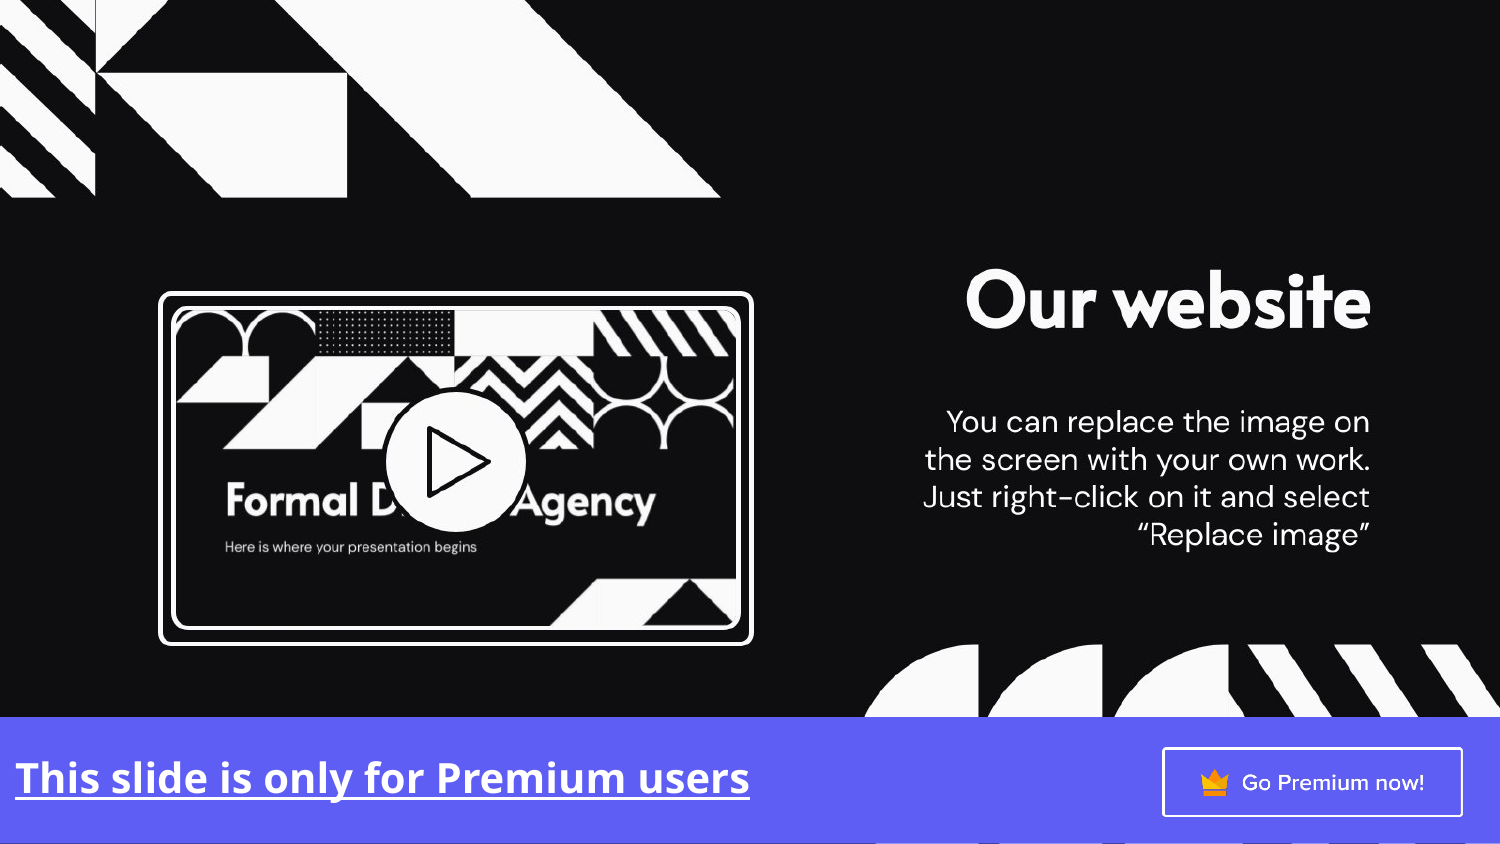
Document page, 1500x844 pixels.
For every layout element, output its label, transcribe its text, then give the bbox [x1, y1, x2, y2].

text_box This slide is only for Premium users [0, 717, 1500, 844]
picture [0, 0, 1500, 717]
picture [1162, 747, 1463, 817]
